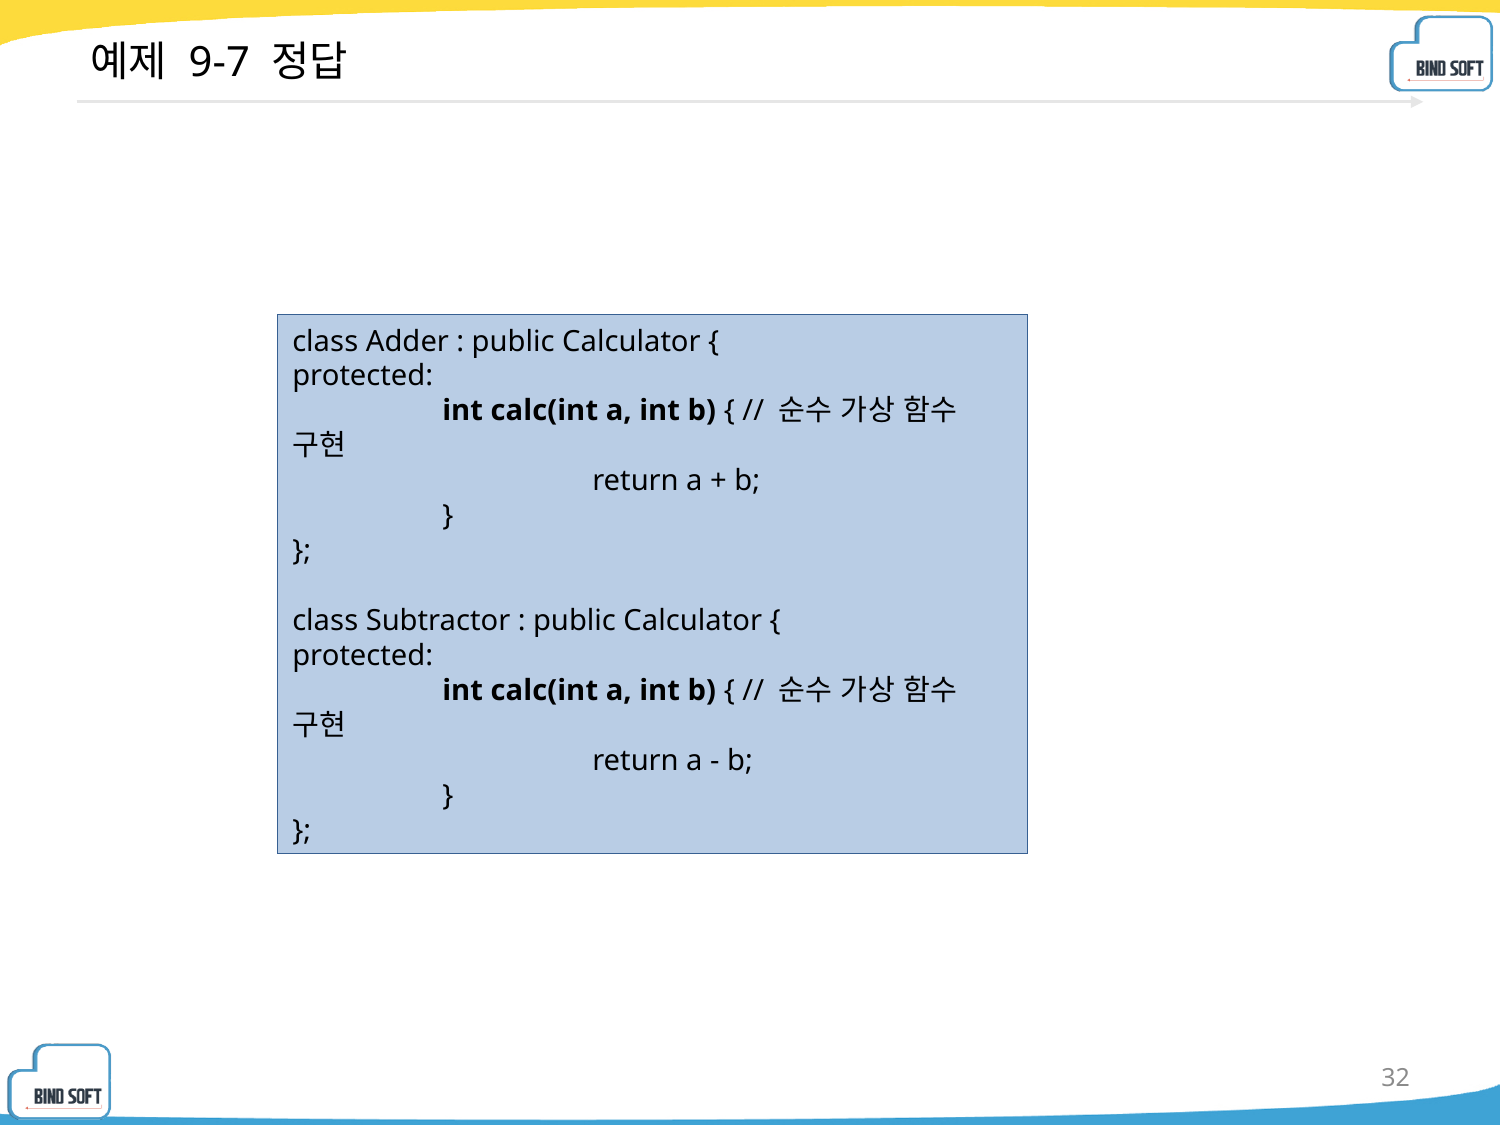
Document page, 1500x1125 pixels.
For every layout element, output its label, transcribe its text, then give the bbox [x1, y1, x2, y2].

slide_number 32 [1074, 1054, 1425, 1103]
picture [0, 1003, 1500, 1125]
title 예제 9-7 정답 [75, 11, 1425, 108]
text_box class Adder : public Calculator { protected: int calc(int a, int b) { // 순수 가상 함수 구현 return a + b; } }; class Subtractor : public Calculator { protected: int calc(int a, int b) { // 순수 가상 함수 구현 return a - b; } }; [277, 314, 1028, 854]
picture [0, 0, 1500, 96]
